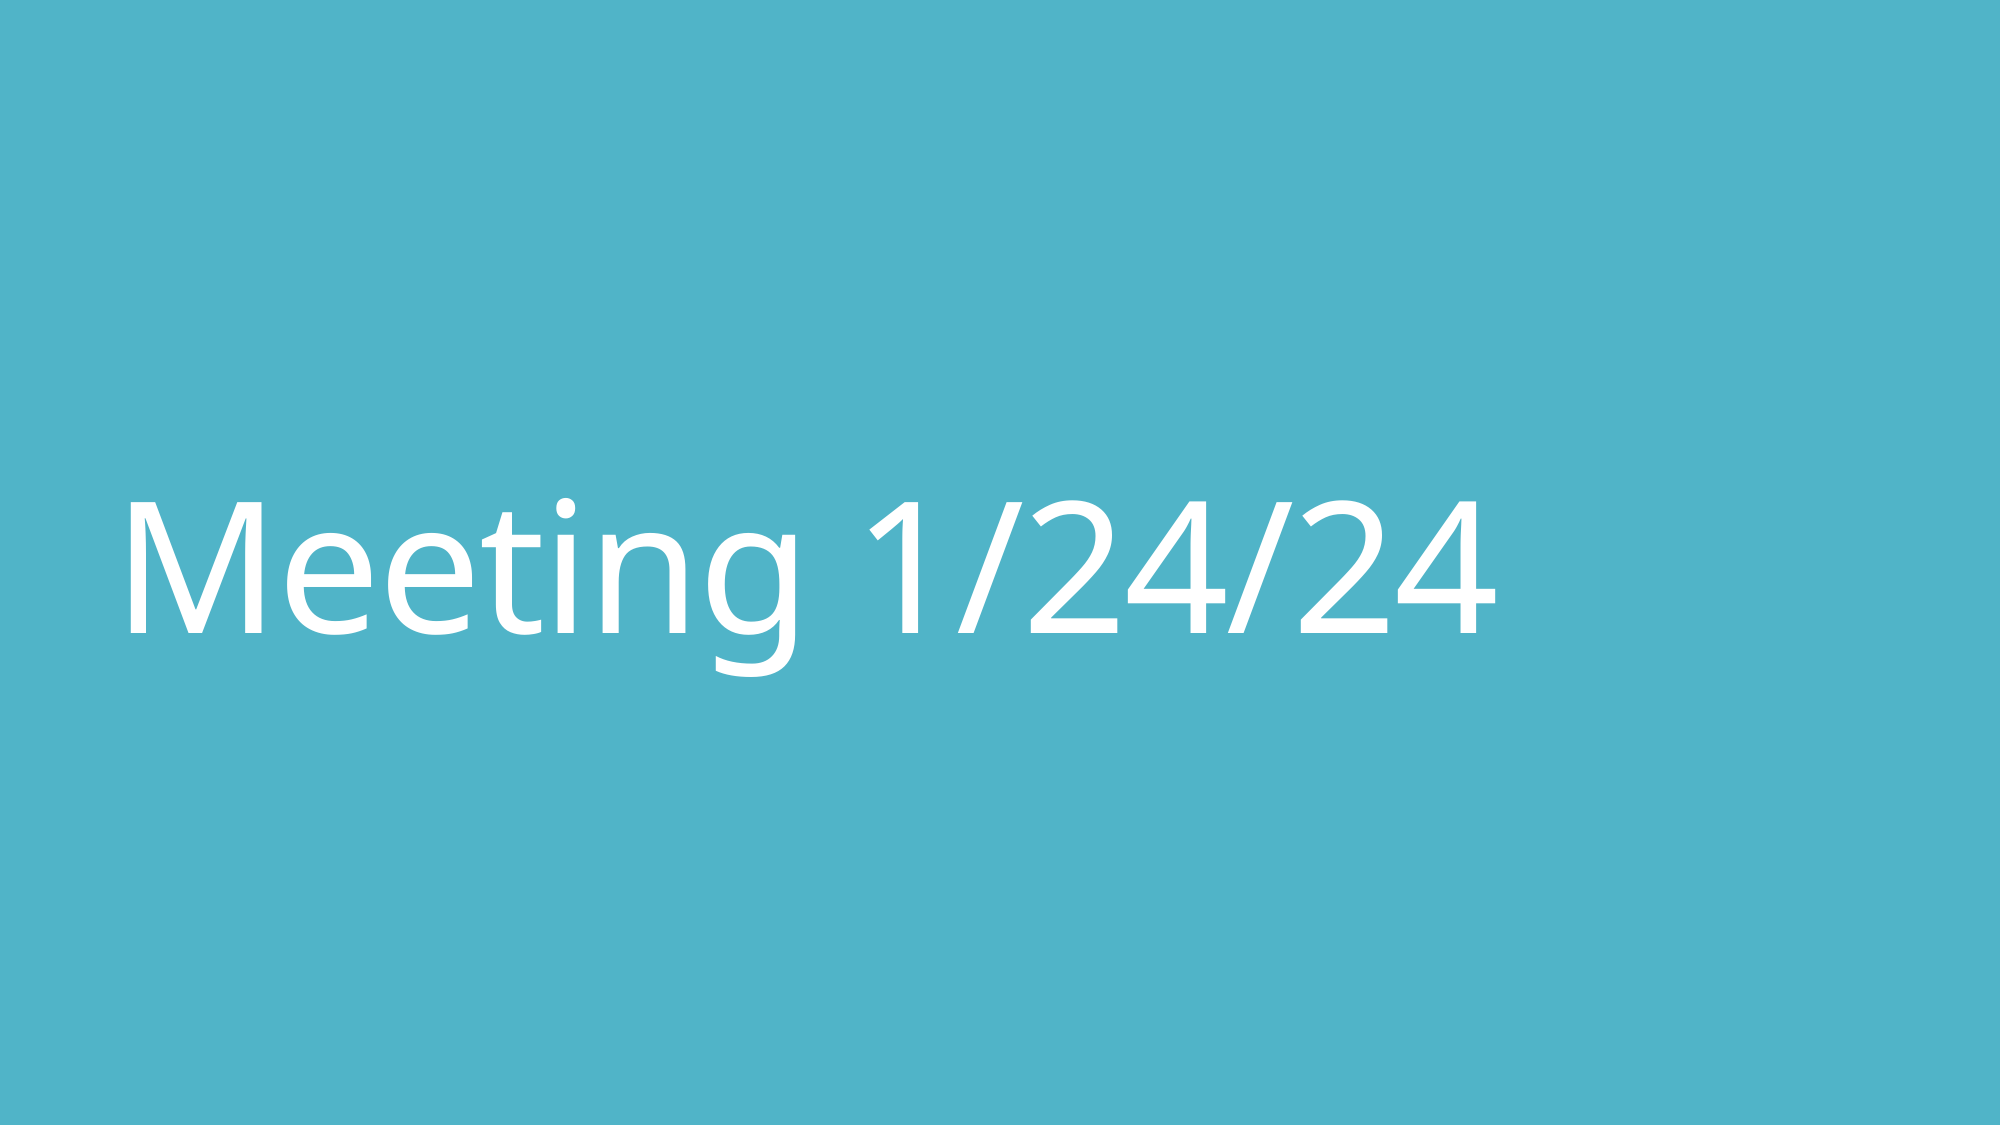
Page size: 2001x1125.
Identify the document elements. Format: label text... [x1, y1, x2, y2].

title Meeting 1/24/24 [98, 126, 1868, 677]
